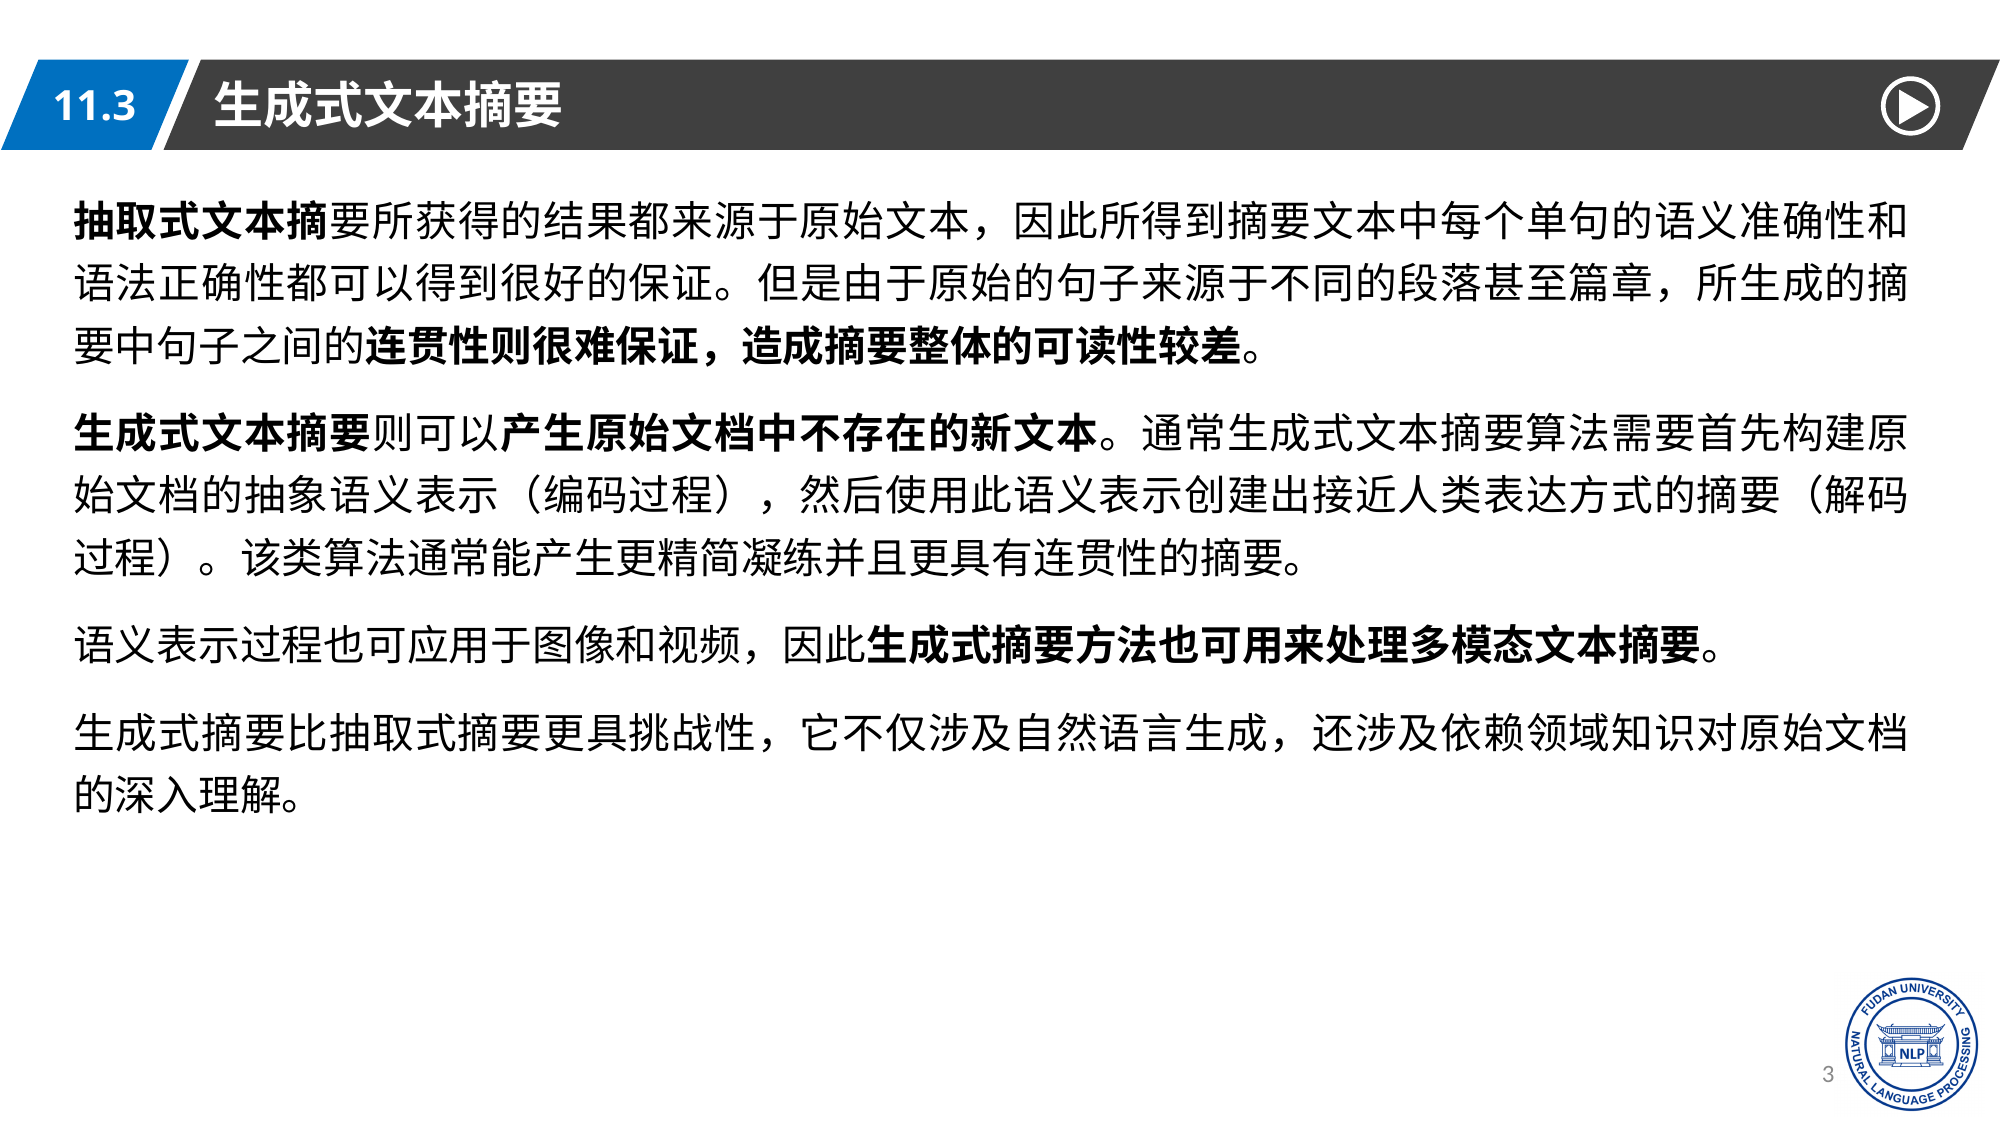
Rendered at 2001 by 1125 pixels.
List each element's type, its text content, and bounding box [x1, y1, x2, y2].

text_box [33, 59, 189, 91]
text_box 抽取式文本摘要所获得的结果都来源于原始文本，因此所得到摘要文本中每个单句的语义准确性和语法正确性都可以得到很好的保证。但是由于原始的句子来源于不同的段落甚至篇章，所生成的摘要中句子之间的连贯性则很难保证，造成摘要整体的可读性较差。 生成式文本摘要则可以产生原始文档中不存在的新文本。通常生成式文本摘要算法需要首先构建原始文档的抽象语义表示（编码过程），然后使用此语义表示创建出接近人类表达方式的摘要（解码过程）。该类算法通常能产生更精简凝练并且更具有连贯性的摘要。 语义表示过程也可应用于图像和视频，因此生成式摘要方法也可用来处理多模态文本摘要。 生成式摘要比抽取式摘要更具挑战性，它不仅涉及自然语言生成，还涉及依赖领域知识对原始文档的深入理解。 [58, 174, 1925, 827]
text_box [1, 121, 157, 150]
text_box 11.3 [13, 71, 176, 137]
text_box 生成式文本摘要 [198, 66, 579, 142]
text_box [163, 59, 2000, 150]
slide_number 38 [1412, 1042, 1863, 1103]
picture [1834, 972, 1985, 1117]
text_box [1883, 78, 1939, 134]
